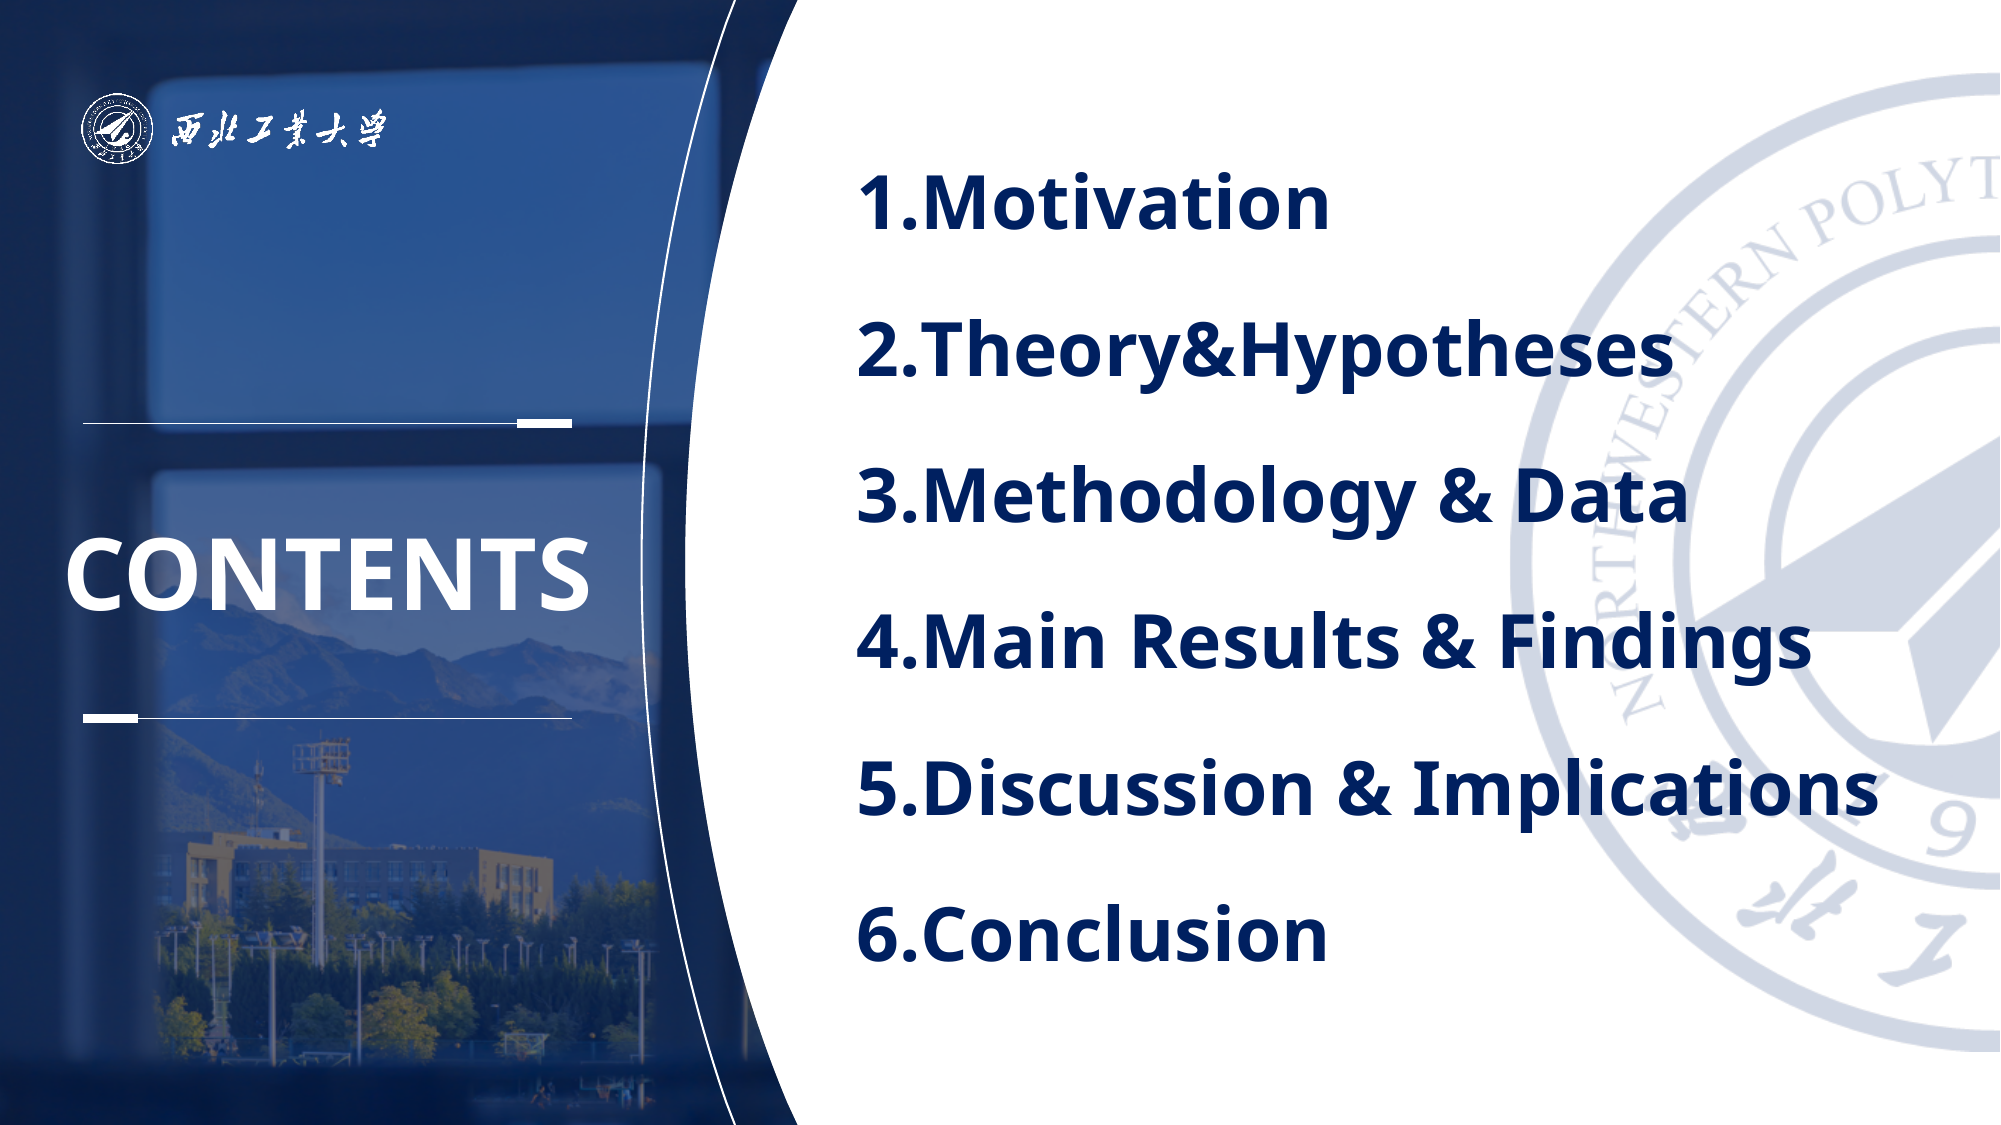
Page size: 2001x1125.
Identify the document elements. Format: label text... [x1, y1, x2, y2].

picture [81, 93, 153, 164]
text_box Motivation Theory&Hypotheses Methodology & Data Main Results & Findings Discussion & Implications Conclusion [841, 59, 1994, 1095]
picture [172, 108, 386, 149]
text_box CONTENTS [47, 503, 608, 638]
picture [1994, 72, 2000, 1052]
